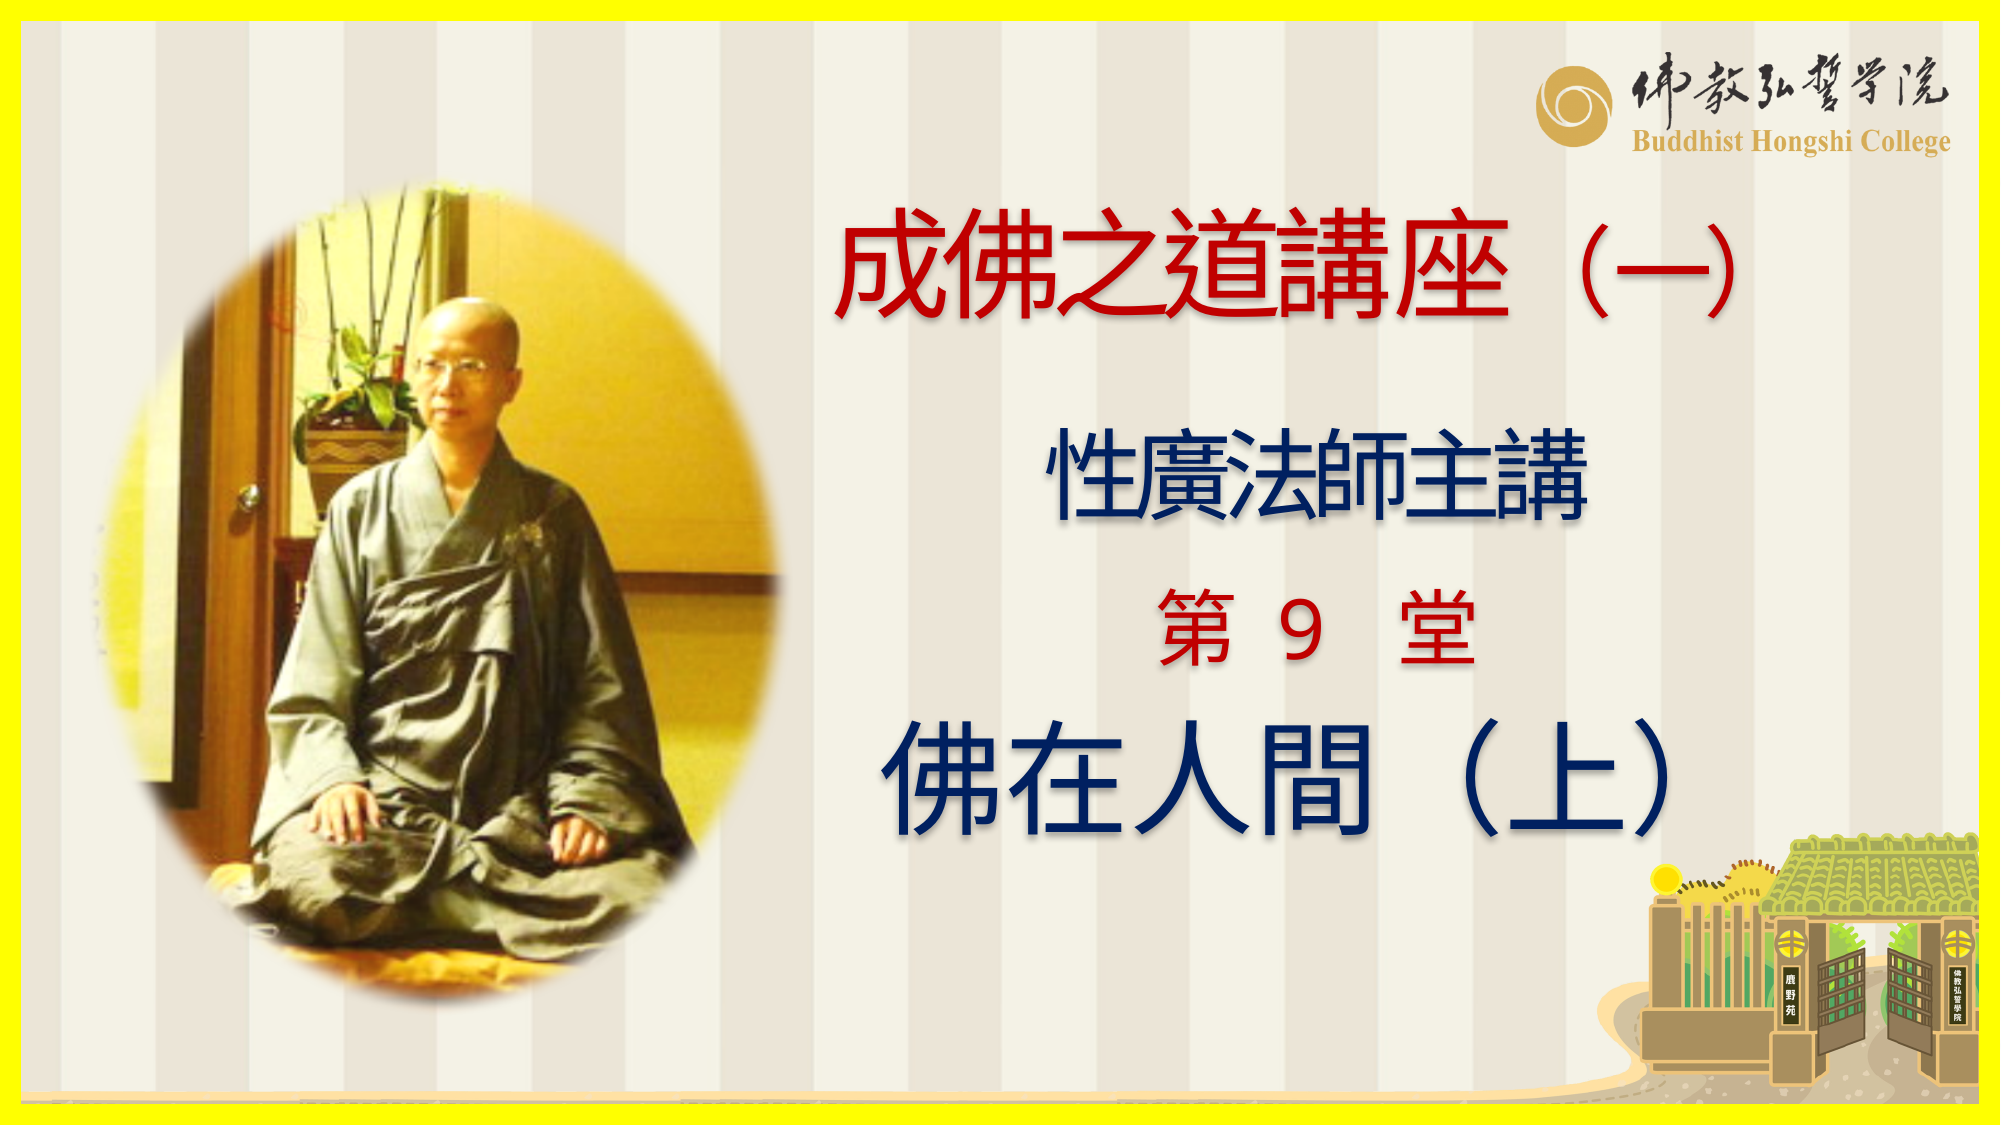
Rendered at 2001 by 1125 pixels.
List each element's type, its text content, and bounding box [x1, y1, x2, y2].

text_box [0, 0, 2000, 1125]
text_box 性廣法師主講 [958, 401, 1676, 544]
text_box 佛在人間（上） [795, 692, 1866, 858]
text_box 第 9 堂 [1130, 563, 1505, 673]
text_box 成佛之道講座（一） [792, 158, 1842, 382]
picture [87, 170, 795, 1017]
